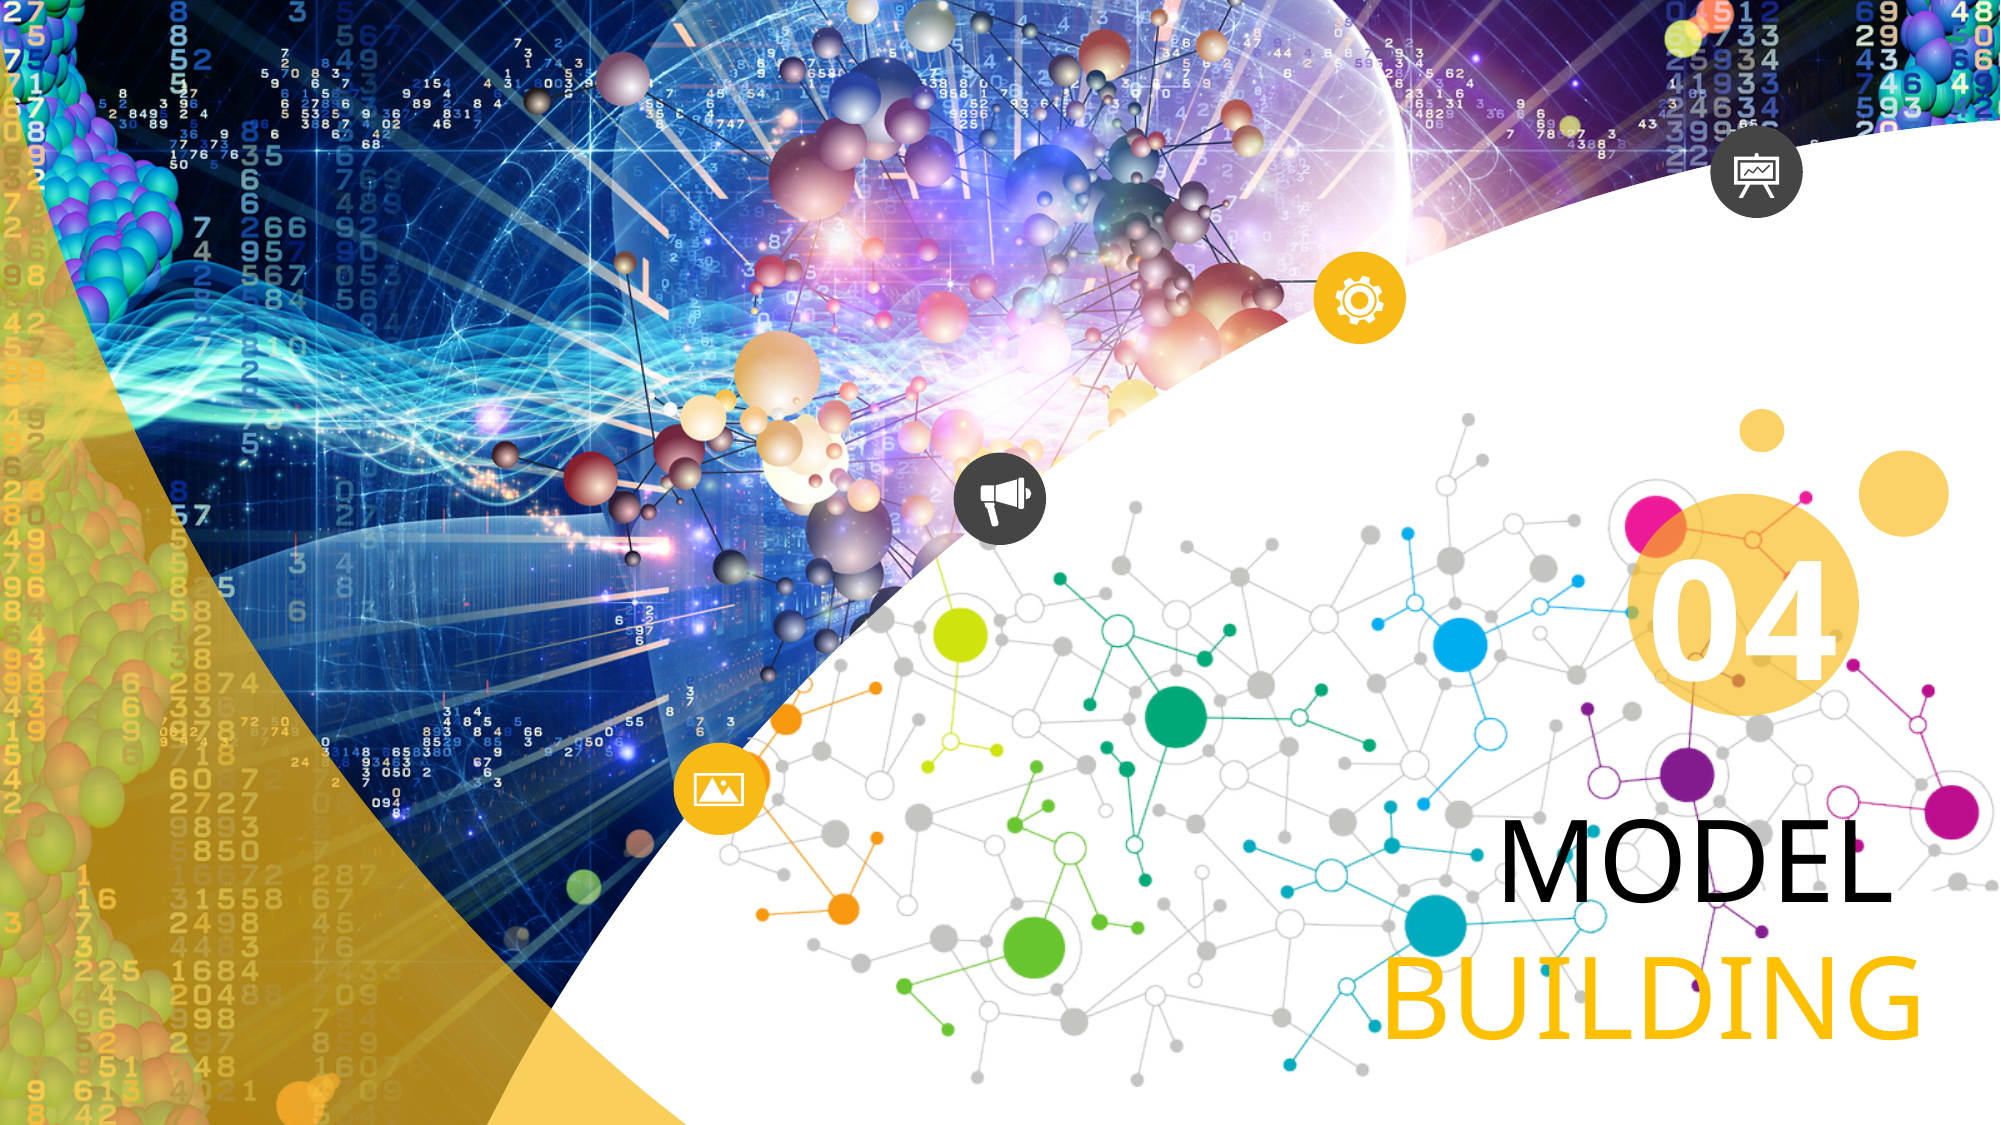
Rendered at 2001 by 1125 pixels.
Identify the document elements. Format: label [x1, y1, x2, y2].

text_box [1627, 409, 1949, 716]
picture [0, 0, 2000, 1125]
